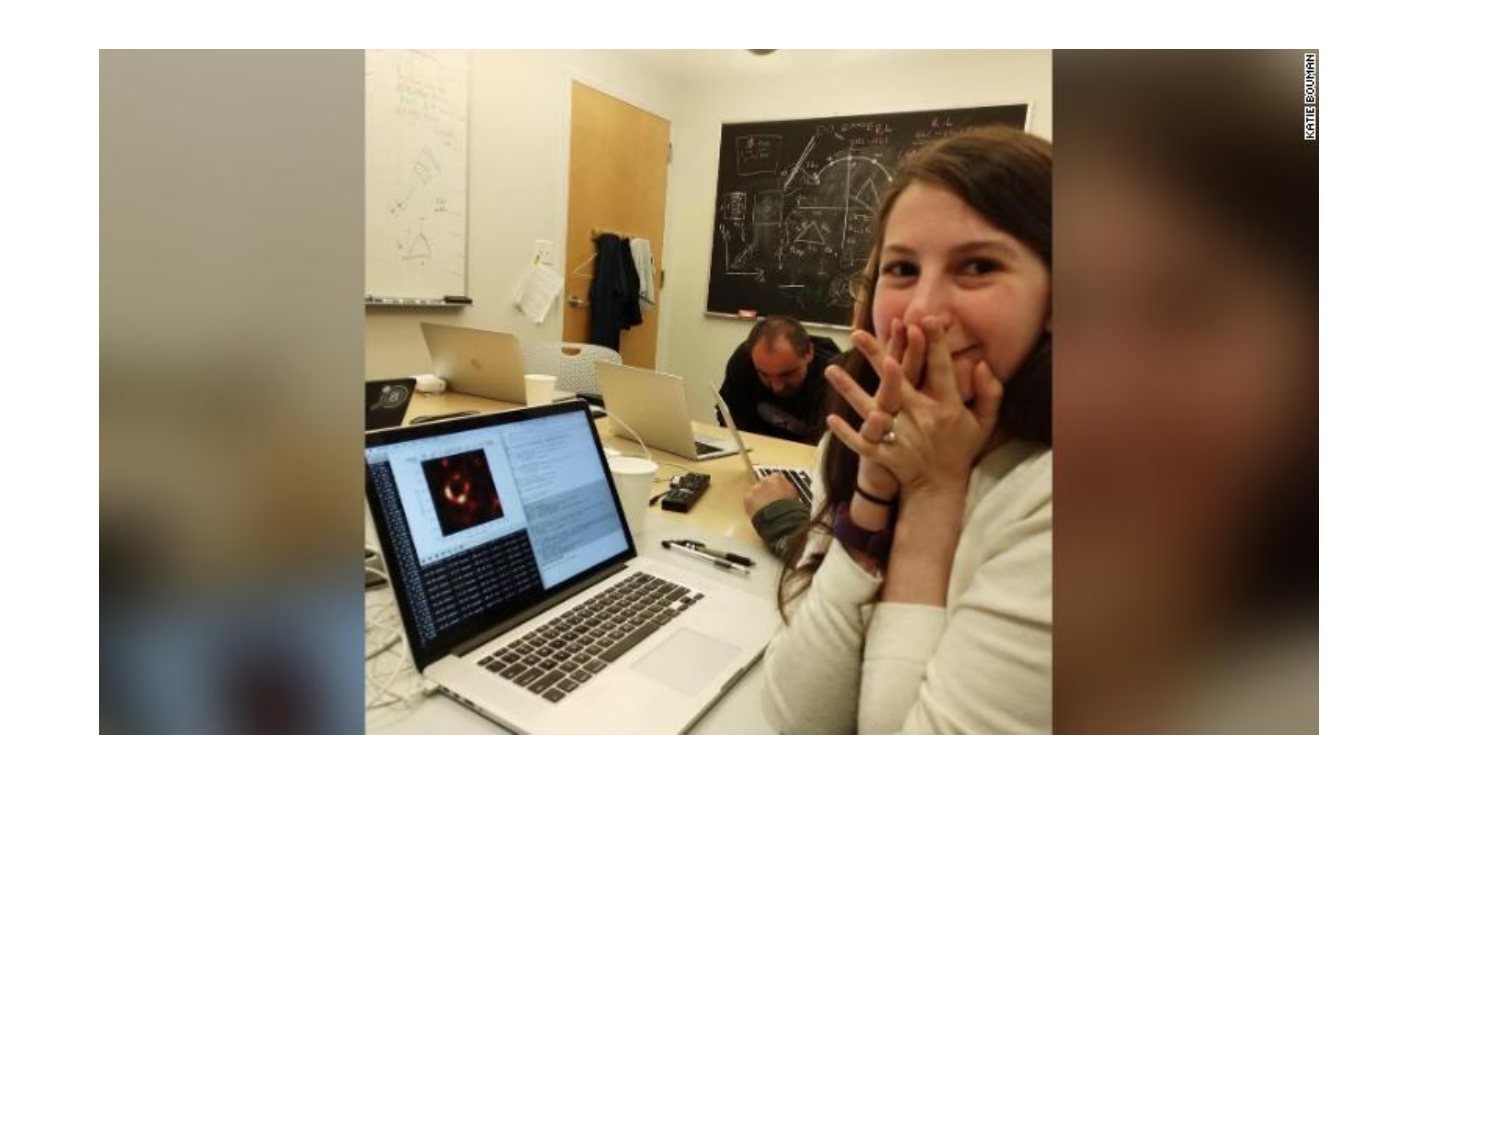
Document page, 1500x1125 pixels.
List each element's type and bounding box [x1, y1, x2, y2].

picture [99, 49, 1319, 735]
